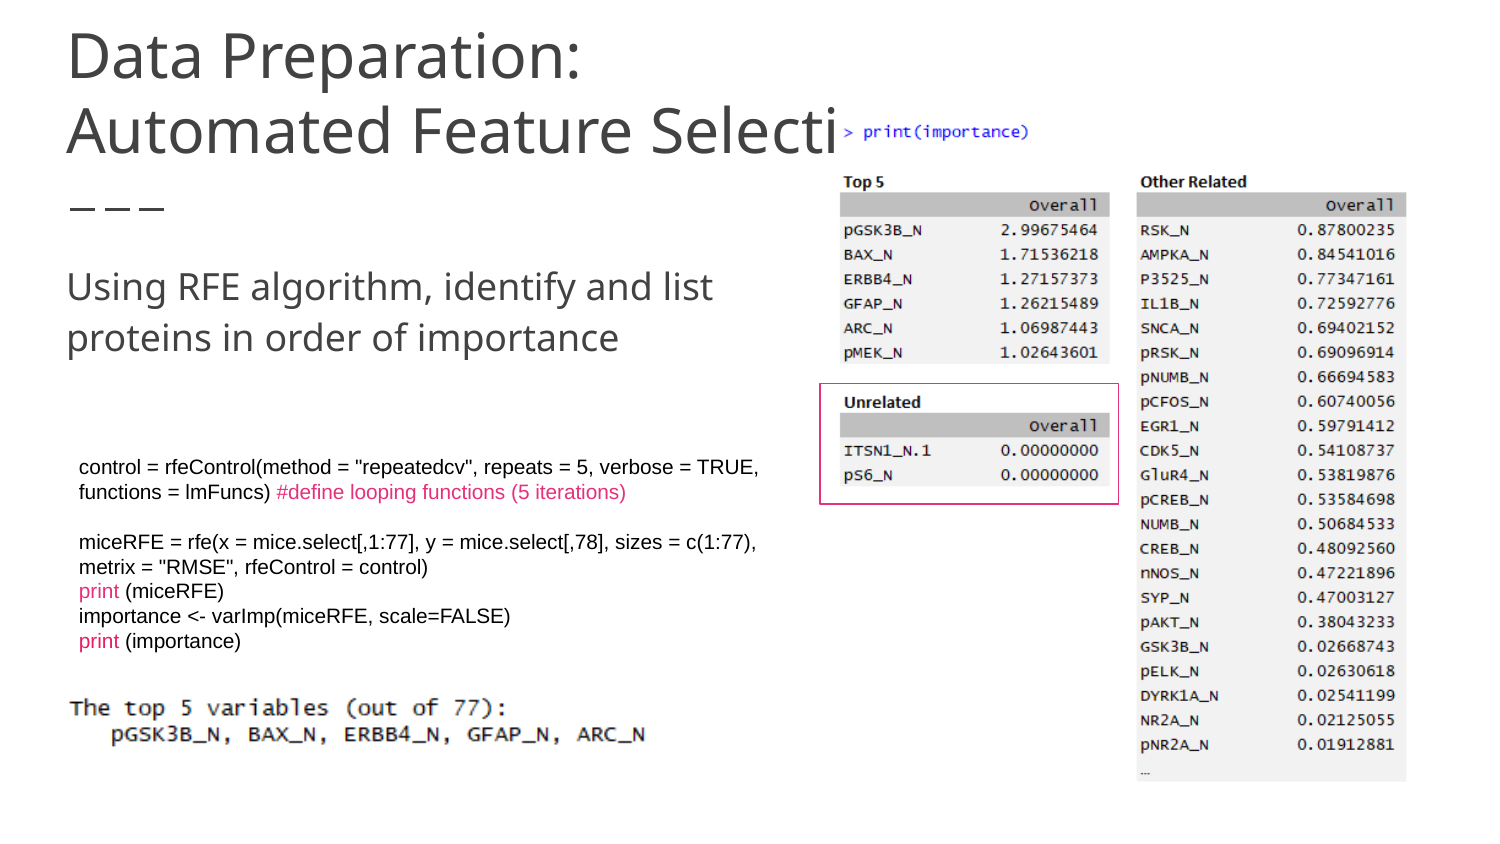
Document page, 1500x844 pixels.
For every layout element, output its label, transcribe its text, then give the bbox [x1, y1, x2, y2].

text_box [819, 383, 829, 504]
list Using RFE algorithm, identify and list proteins in order of importance [51, 240, 750, 407]
picture [63, 689, 663, 770]
picture [834, 114, 1416, 794]
title Data Preparation: Automated Feature Selection [51, 61, 1449, 182]
text_box control = rfeControl(method = "repeatedcv", repeats = 5, verbose = TRUE, functions = lmFuncs) #define looping functions (5 iterations) miceRFE = rfe(x = mice.select[,1:77], y = mice.select[,78], sizes = c(1:77), metrix = "RMSE", rfeControl = control) print (miceRFE) importance <- varImp(miceRFE, scale=FALSE) print (importance) [63, 438, 802, 659]
